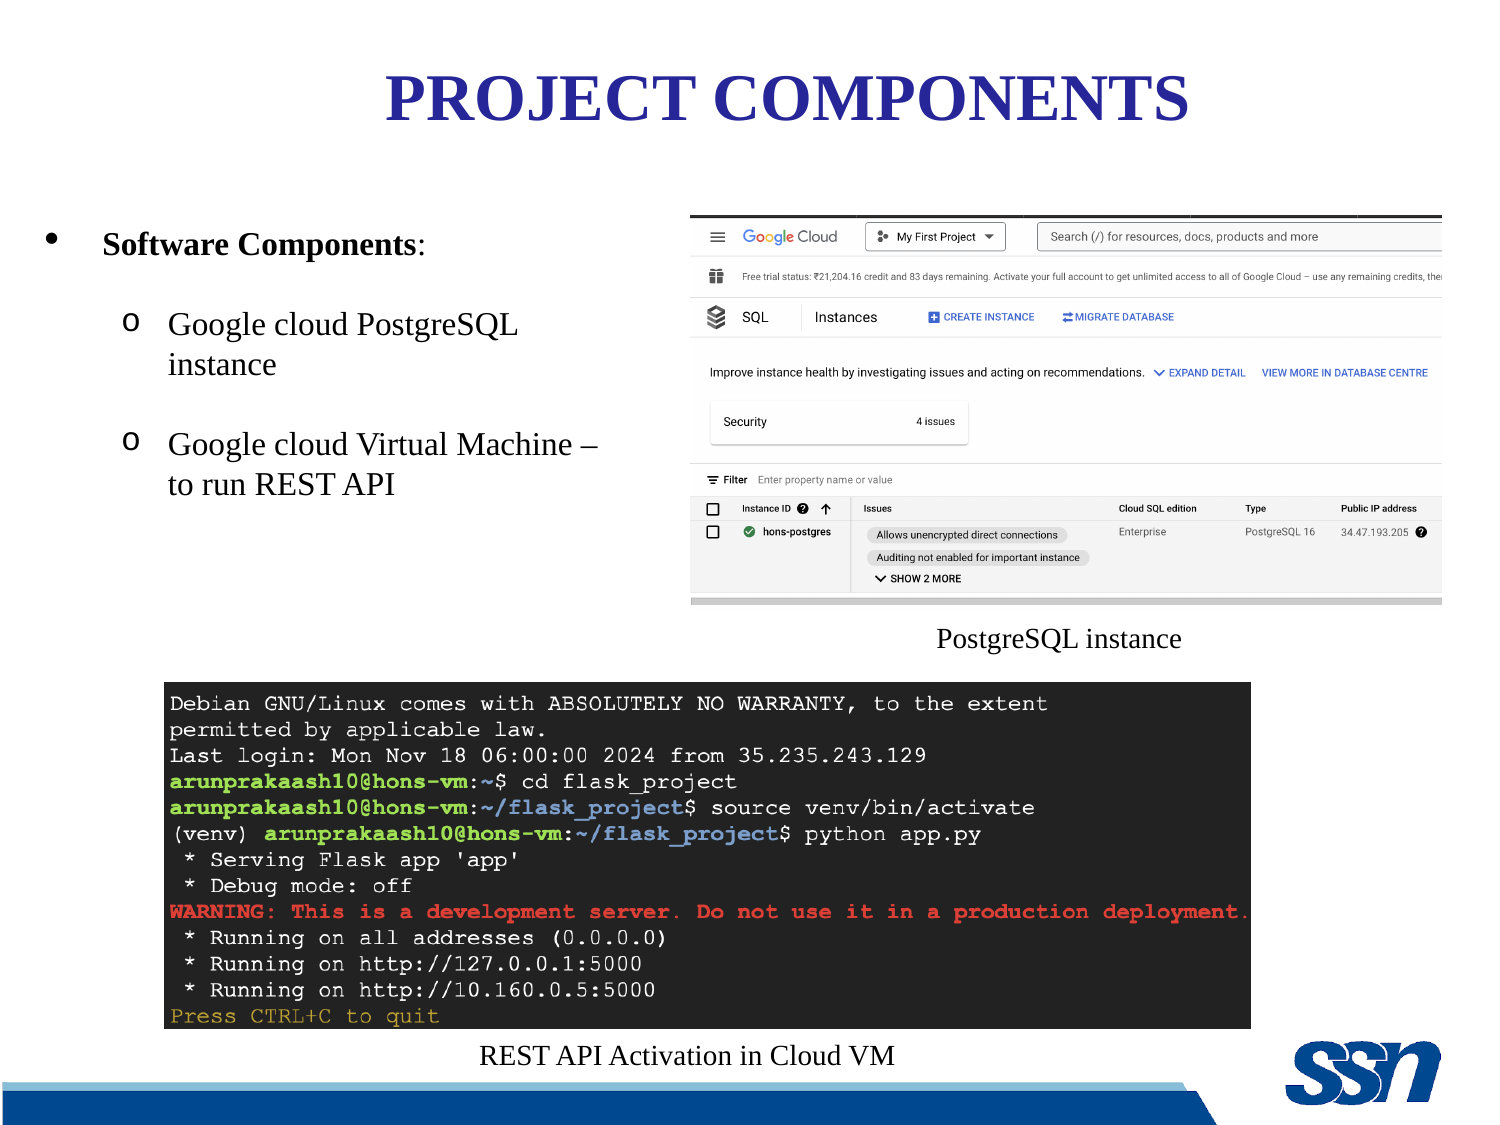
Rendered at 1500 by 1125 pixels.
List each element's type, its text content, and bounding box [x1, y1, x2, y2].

picture [0, 681, 1500, 1125]
picture [689, 214, 1442, 613]
text_box Software Components: Google cloud PostgreSQL instance Google cloud Virtual Machine – to run REST API [31, 215, 635, 510]
title PROJECT COMPONENTS [76, 0, 1500, 188]
text_box REST API Activation in Cloud VM [464, 1037, 951, 1079]
text_box PostgreSQL instance [921, 619, 1343, 662]
